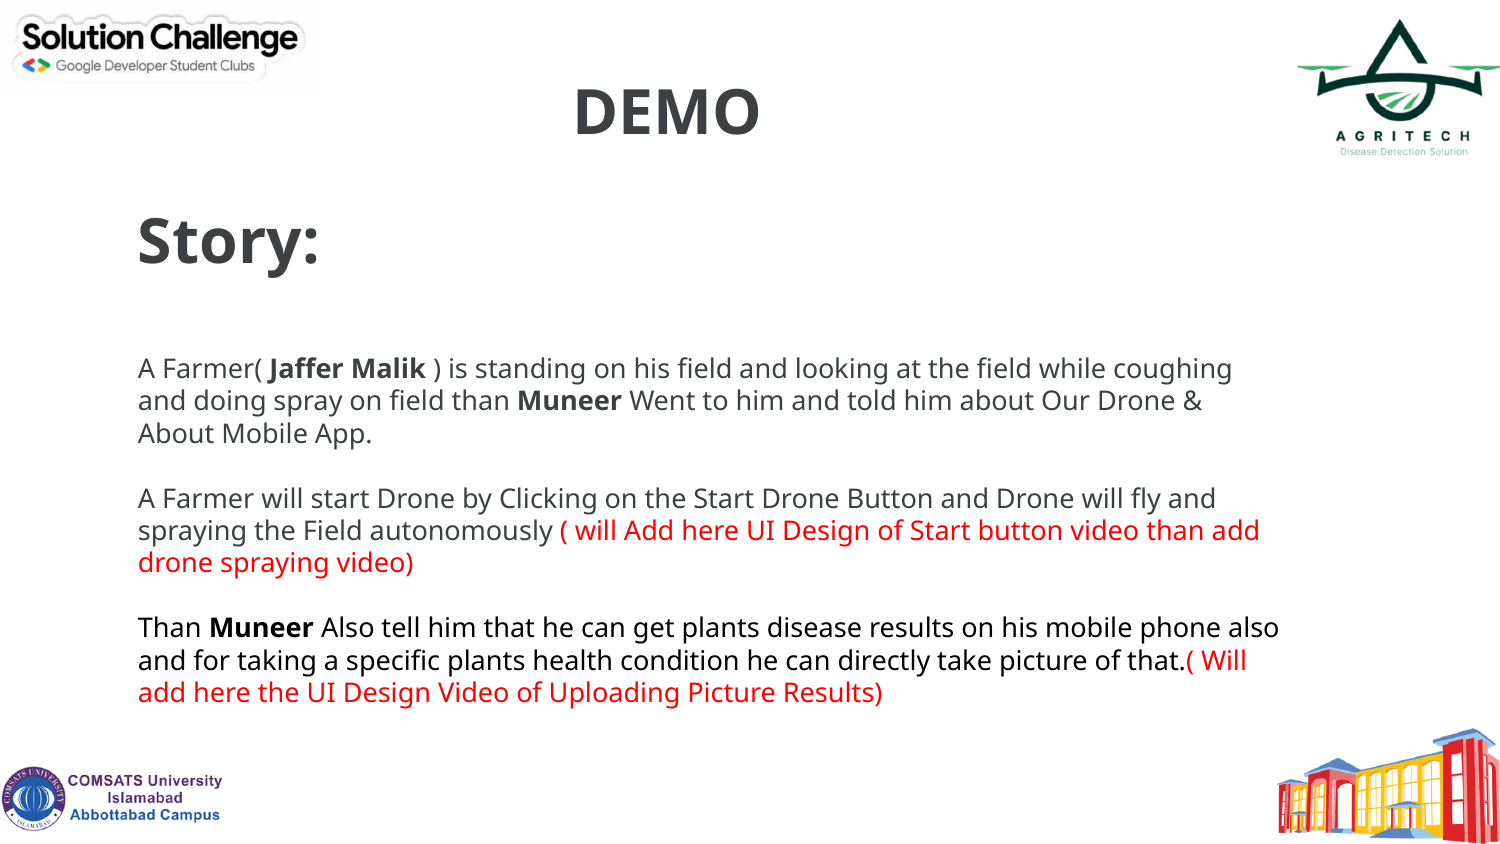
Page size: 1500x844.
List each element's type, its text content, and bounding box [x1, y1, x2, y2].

text_box DEMO [557, 57, 1291, 163]
text_box Story: A Farmer( Jaffer Malik ) is standing on his field and looking at the field while coughing and doing spray on field than Muneer Went to him and told him about Our Drone & About Mobile App. A Farmer will start Drone by Clicking on the Start Drone Button and Drone will fly and spraying the Field autonomously ( will Add here UI Design of Start button video than add drone spraying video) Than Muneer Also tell him that he can get plants disease results on his mobile phone also and for taking a specific plants health condition he can directly take picture of that.( Will add here the UI Design Video of Uploading Picture Results) [122, 186, 1298, 724]
picture [1296, 0, 1500, 164]
picture [1277, 728, 1500, 844]
picture [0, 0, 319, 97]
picture [0, 752, 224, 844]
